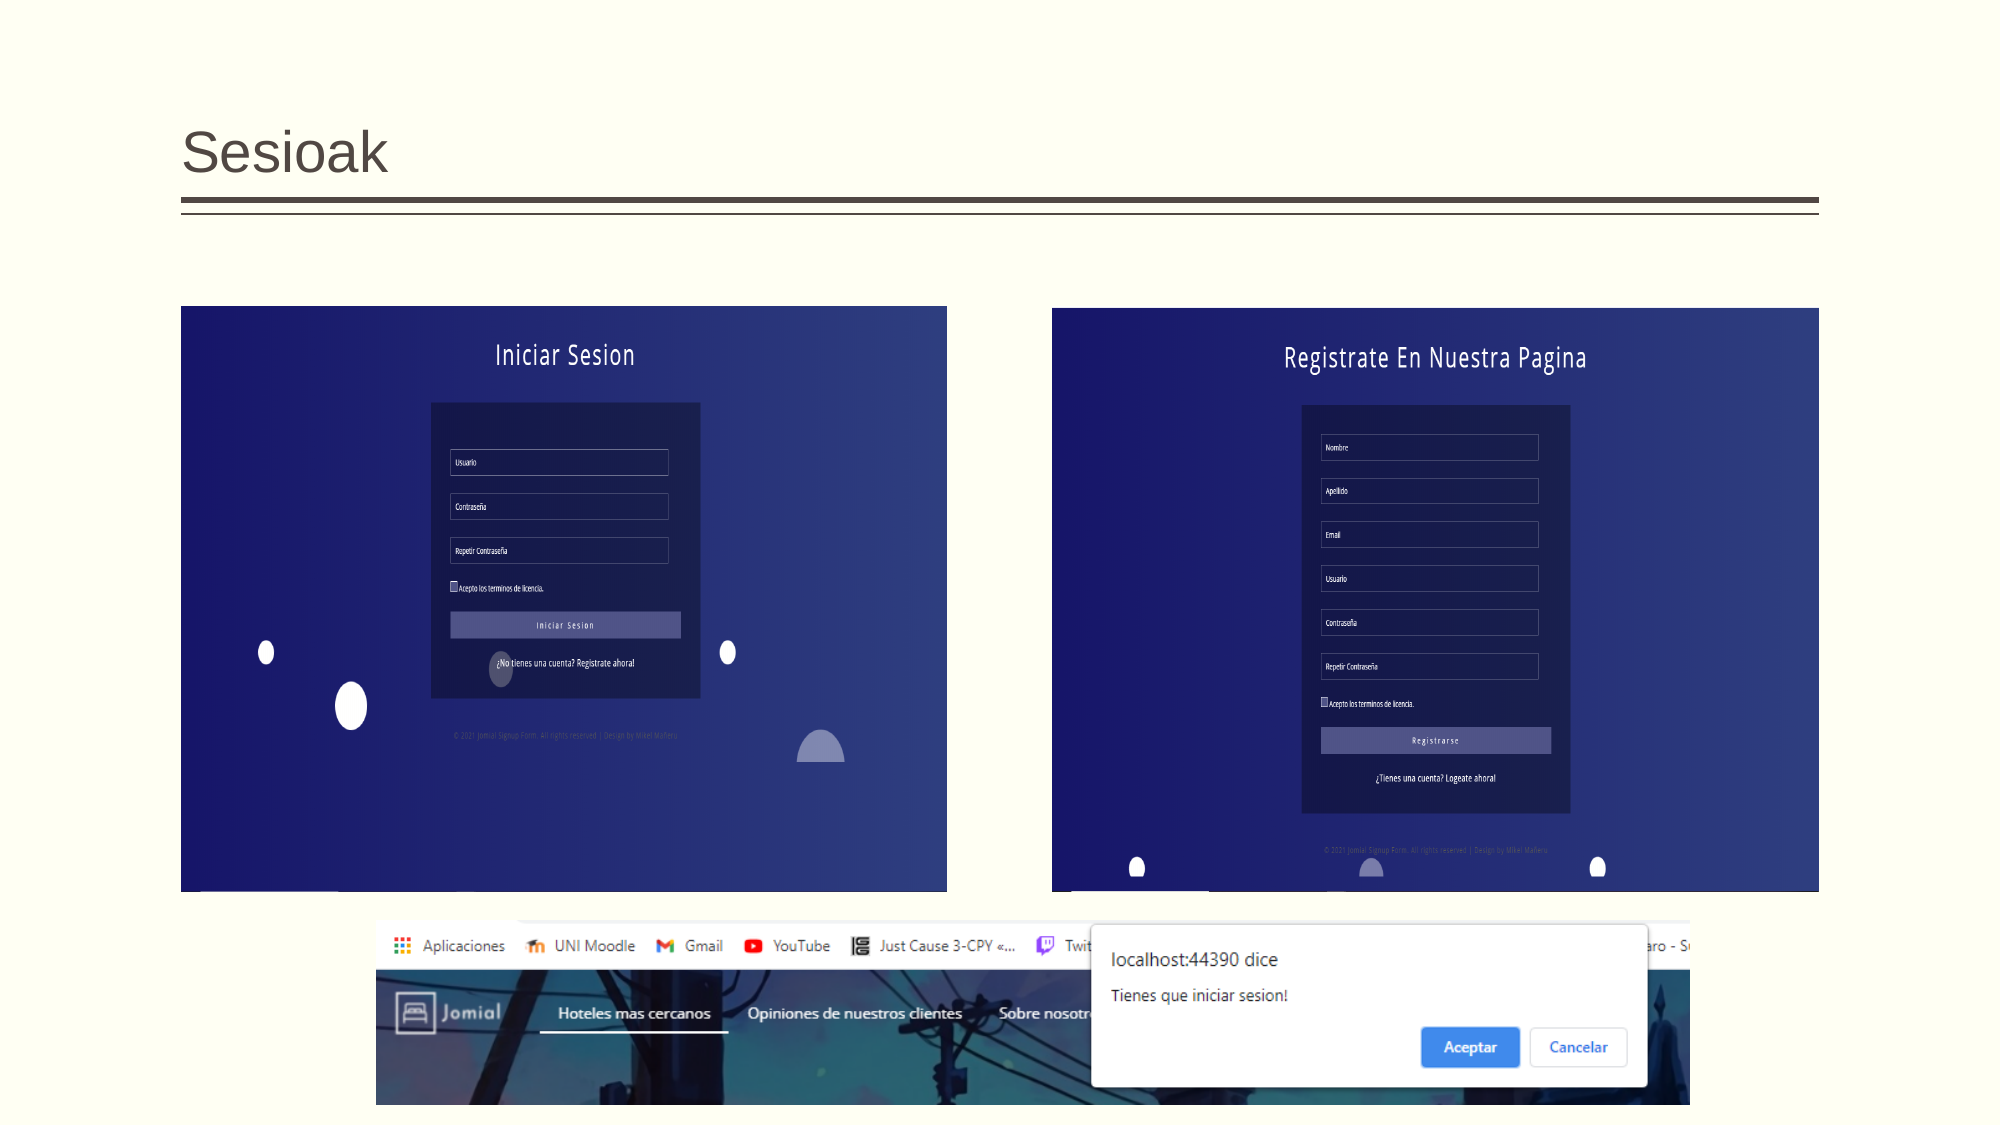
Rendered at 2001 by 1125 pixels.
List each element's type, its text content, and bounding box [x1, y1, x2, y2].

picture [1052, 306, 1819, 892]
title Sesioak [181, 12, 1819, 193]
picture [180, 306, 948, 892]
picture [375, 920, 1690, 1105]
